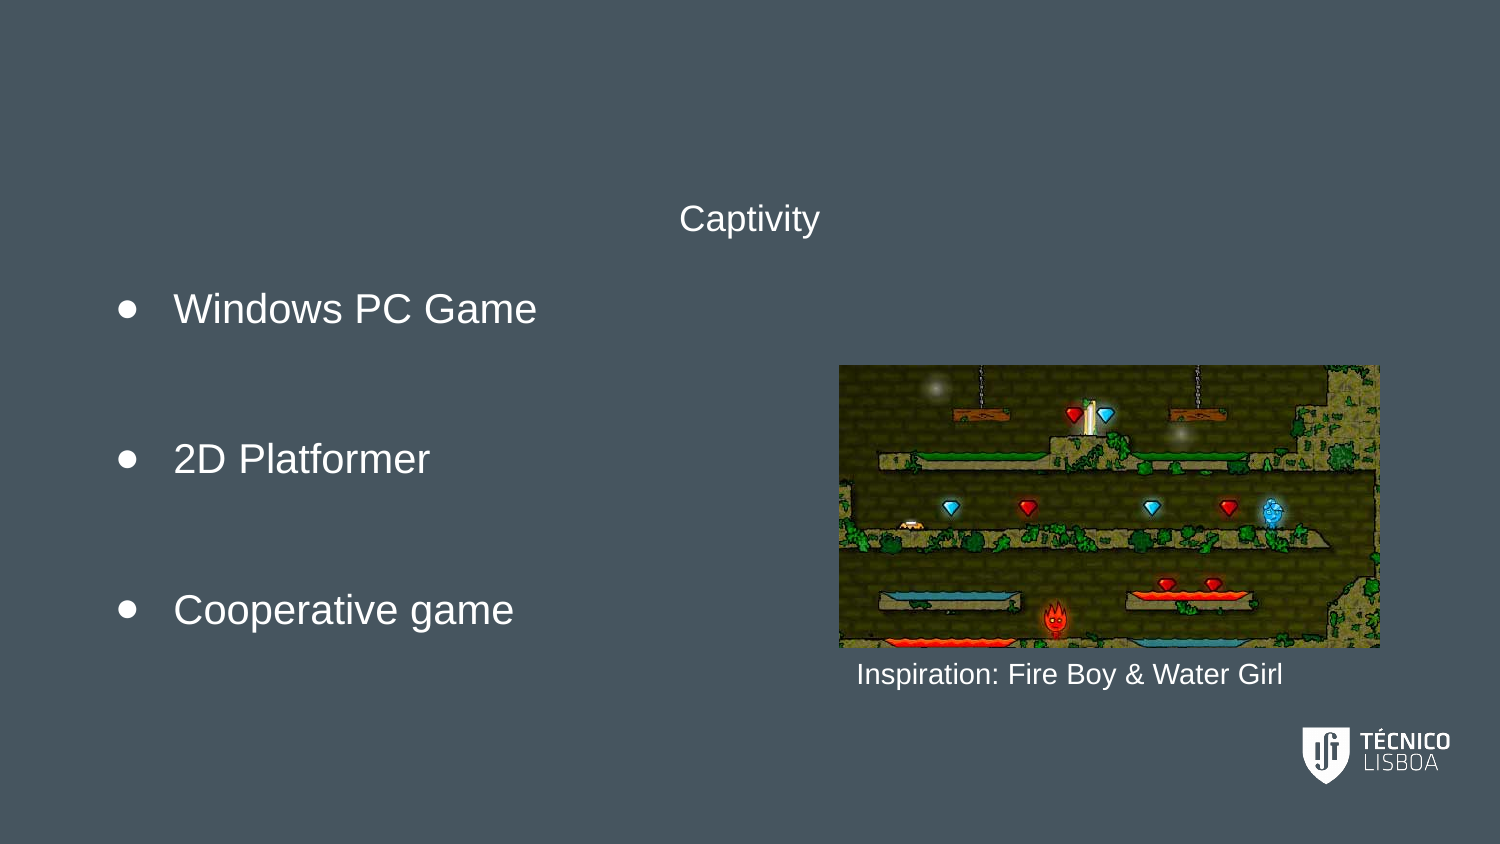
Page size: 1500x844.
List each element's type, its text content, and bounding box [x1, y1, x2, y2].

title Captivity [51, 114, 1449, 255]
picture [838, 365, 1380, 648]
picture [1252, 668, 1500, 844]
text_box Windows PC Game 2D Platformer Cooperative game [83, 267, 769, 788]
text_box Inspiration: Fire Boy & Water Girl [841, 657, 1378, 706]
